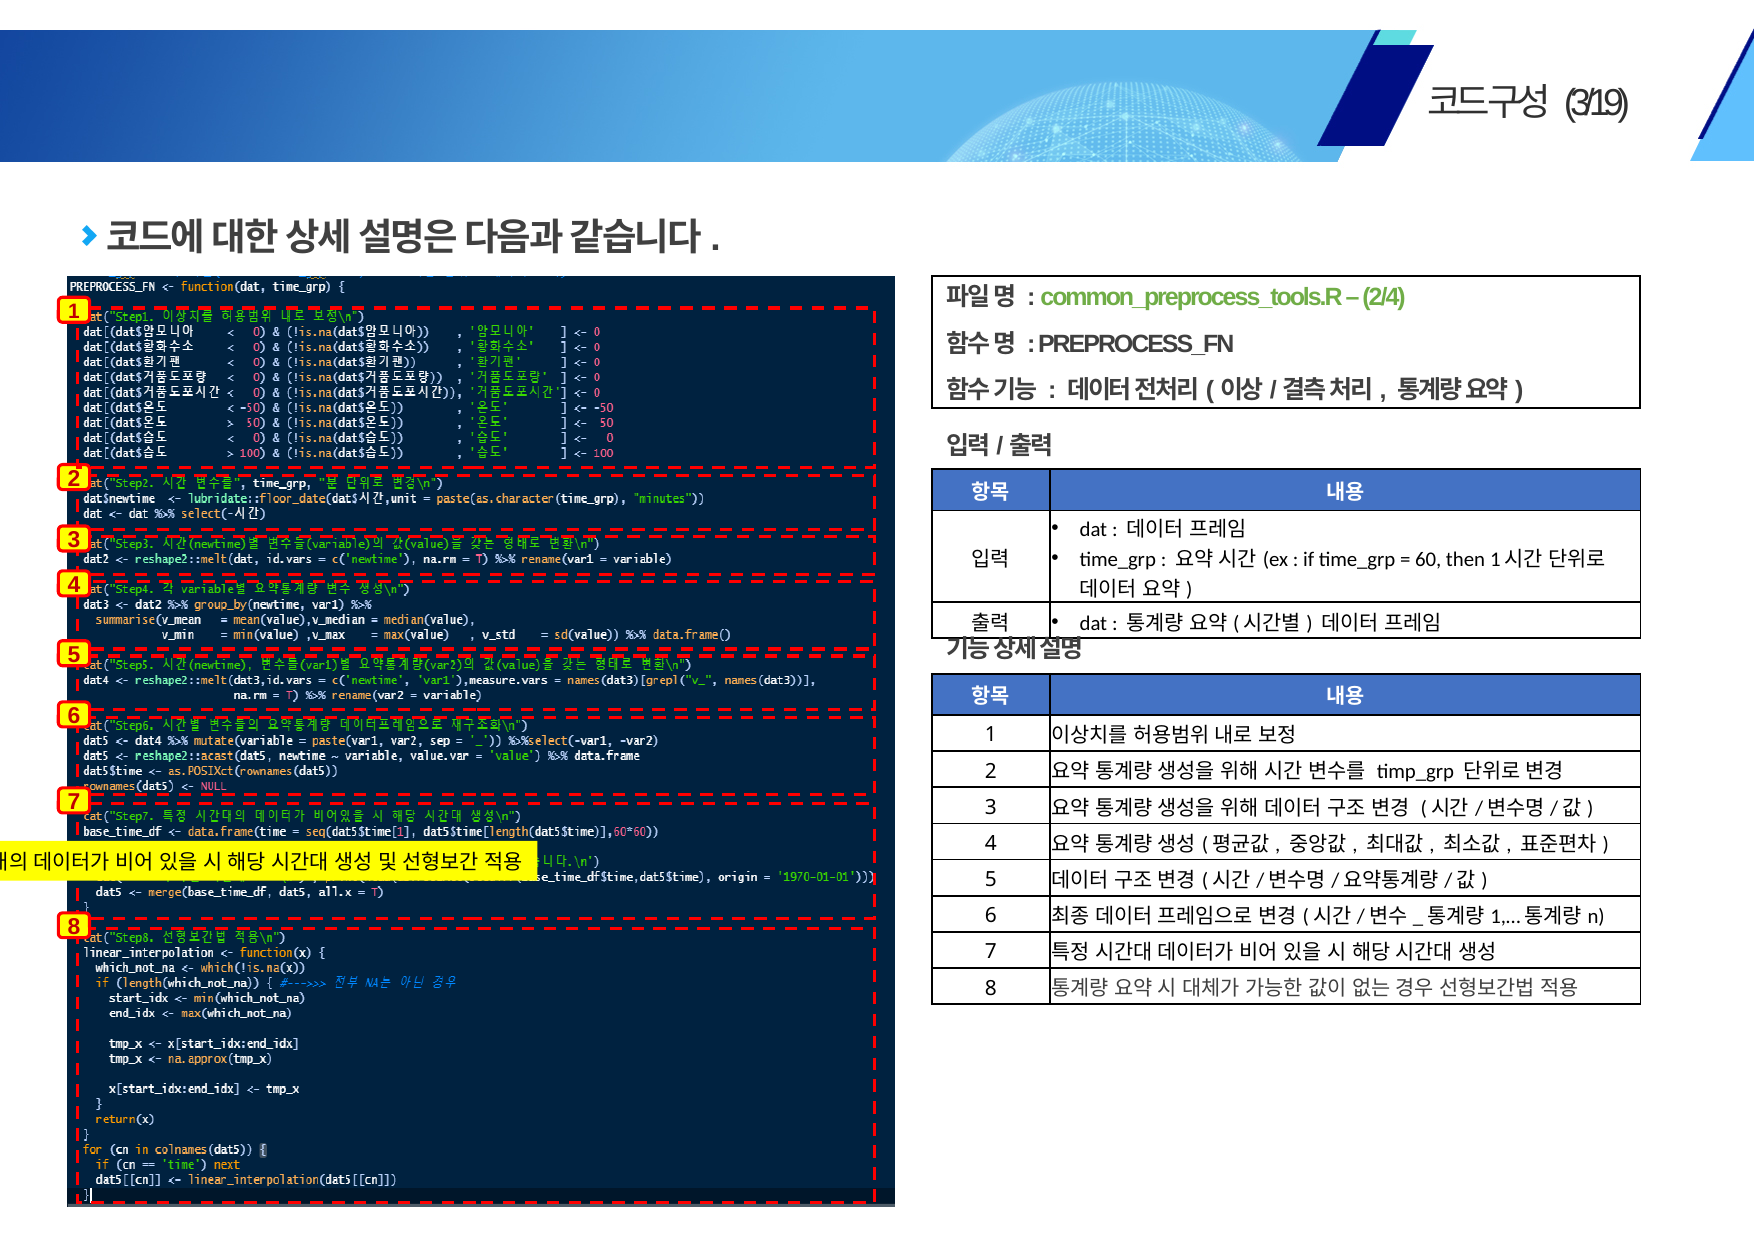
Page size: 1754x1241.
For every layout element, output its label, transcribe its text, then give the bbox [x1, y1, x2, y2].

table_cell 1 [933, 716, 1049, 750]
table_cell 요약 통계량 생성을 위해 시간 변수를 timp_grp 단위로 변경 [1051, 752, 1640, 786]
text_box 입력/출력 [931, 422, 1285, 467]
table_cell 데이터 구조 변경(시간/변수명/요약통계량/값) [1051, 860, 1640, 895]
table_cell 출력 [933, 603, 1049, 624]
text_box 별첨 [1319, 70, 1412, 131]
table_cell 특정 시간대 데이터가 비어 있을 시 해당 시간대 생성 [1051, 933, 1640, 967]
text_box 기능 상세 설명 [931, 624, 1285, 670]
table_cell 최종 데이터 프레임으로 변경(시간/변수_통계량1,…통계량n) [1051, 897, 1640, 931]
table_cell dat : 통계량 요약(시간별) 데이터 프레임 [1051, 603, 1640, 637]
table_header 내용 [1051, 675, 1640, 714]
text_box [58, 570, 875, 640]
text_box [58, 640, 875, 701]
table_cell 3 [933, 788, 1049, 823]
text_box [58, 297, 875, 468]
text_box [1002, 310, 1033, 372]
table_cell 8 [933, 969, 1049, 1003]
table_cell 7 [933, 933, 1049, 967]
table_cell 통계량 요약 시 대체가 가능한 값이 없는 경우 선형보간법 적용 [1051, 969, 1640, 1003]
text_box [58, 912, 875, 1203]
table_cell 5 [933, 860, 1049, 895]
table_cell 요약 통계량 생성을 위해 데이터 구조 변경 (시간/변수명/값) [1051, 788, 1640, 823]
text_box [58, 468, 875, 525]
text_box 파일 명 : common_preprocess_tools.R – (2/4) 함수 명 : PREPROCESS_FN 함수 기능 : 데이터 전처리(이상/결측 처리, 통계량 요약) [931, 275, 1641, 409]
table_cell 요약 통계량 생성(평균값, 중앙값, 최대값, 최소값, 표준편차) [1051, 824, 1640, 859]
table_cell 4 [933, 824, 1049, 859]
table_header 항목 [933, 470, 1049, 510]
table_cell 이상치를 허용범위 내로 보정 [1051, 716, 1640, 750]
table_cell 입력 [933, 511, 1049, 601]
text_box 코드에 대한 상세 설명은 다음과 같습니다. [67, 183, 1703, 266]
table_cell 6 [933, 897, 1049, 931]
text_box 코드 구성 (3/19) [1412, 70, 1646, 131]
table_cell 2 [933, 752, 1049, 786]
picture [0, 0, 1754, 1240]
table_header 항목 [933, 675, 1049, 714]
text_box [58, 525, 875, 570]
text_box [58, 787, 875, 912]
text_box 세부 과제명 : IoT 빅데이터 및 인공지능 기반의 축산 악취 실시간 조기 예,경보 알고리즘 개발 및 실증 연구 [36, 17, 1301, 92]
table_cell dat : 데이터 프레임 time_grp : 요약 시간(ex : if time_grp = 60, then 1시간 단위로 데이터 요약) [1051, 511, 1640, 601]
text_box * 특정 시간대의 데이터가 비어 있을 시 해당 시간대 생성 및 선형보간 적용 [0, 840, 58, 881]
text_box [58, 701, 875, 787]
table_header 내용 [1051, 470, 1640, 510]
